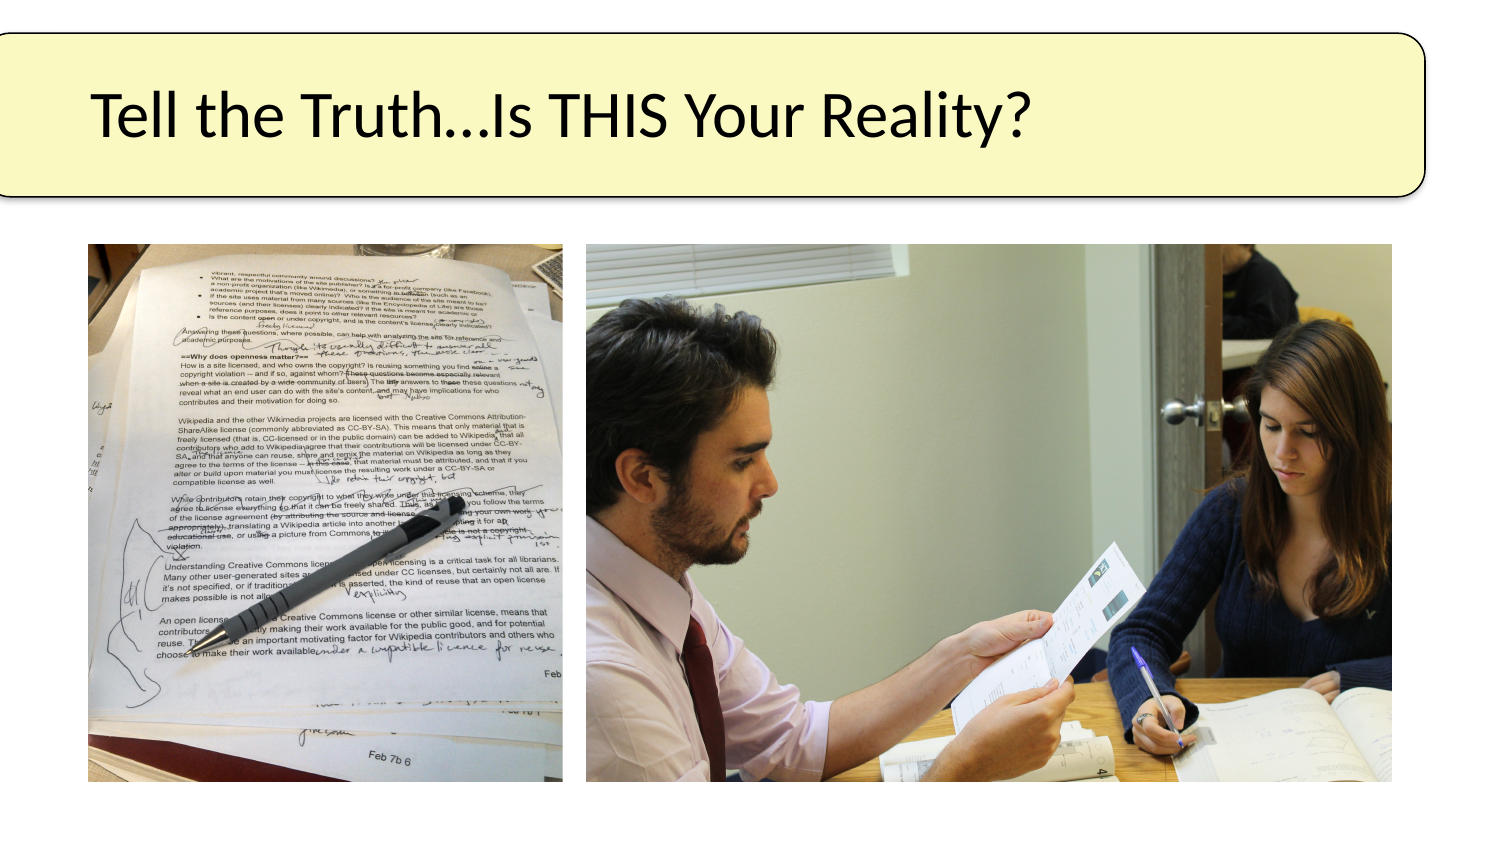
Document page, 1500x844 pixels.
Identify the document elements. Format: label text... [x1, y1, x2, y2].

title Tell the Truth…Is THIS Your Reality? [75, 28, 1425, 192]
picture [87, 244, 564, 782]
picture [586, 244, 1393, 782]
